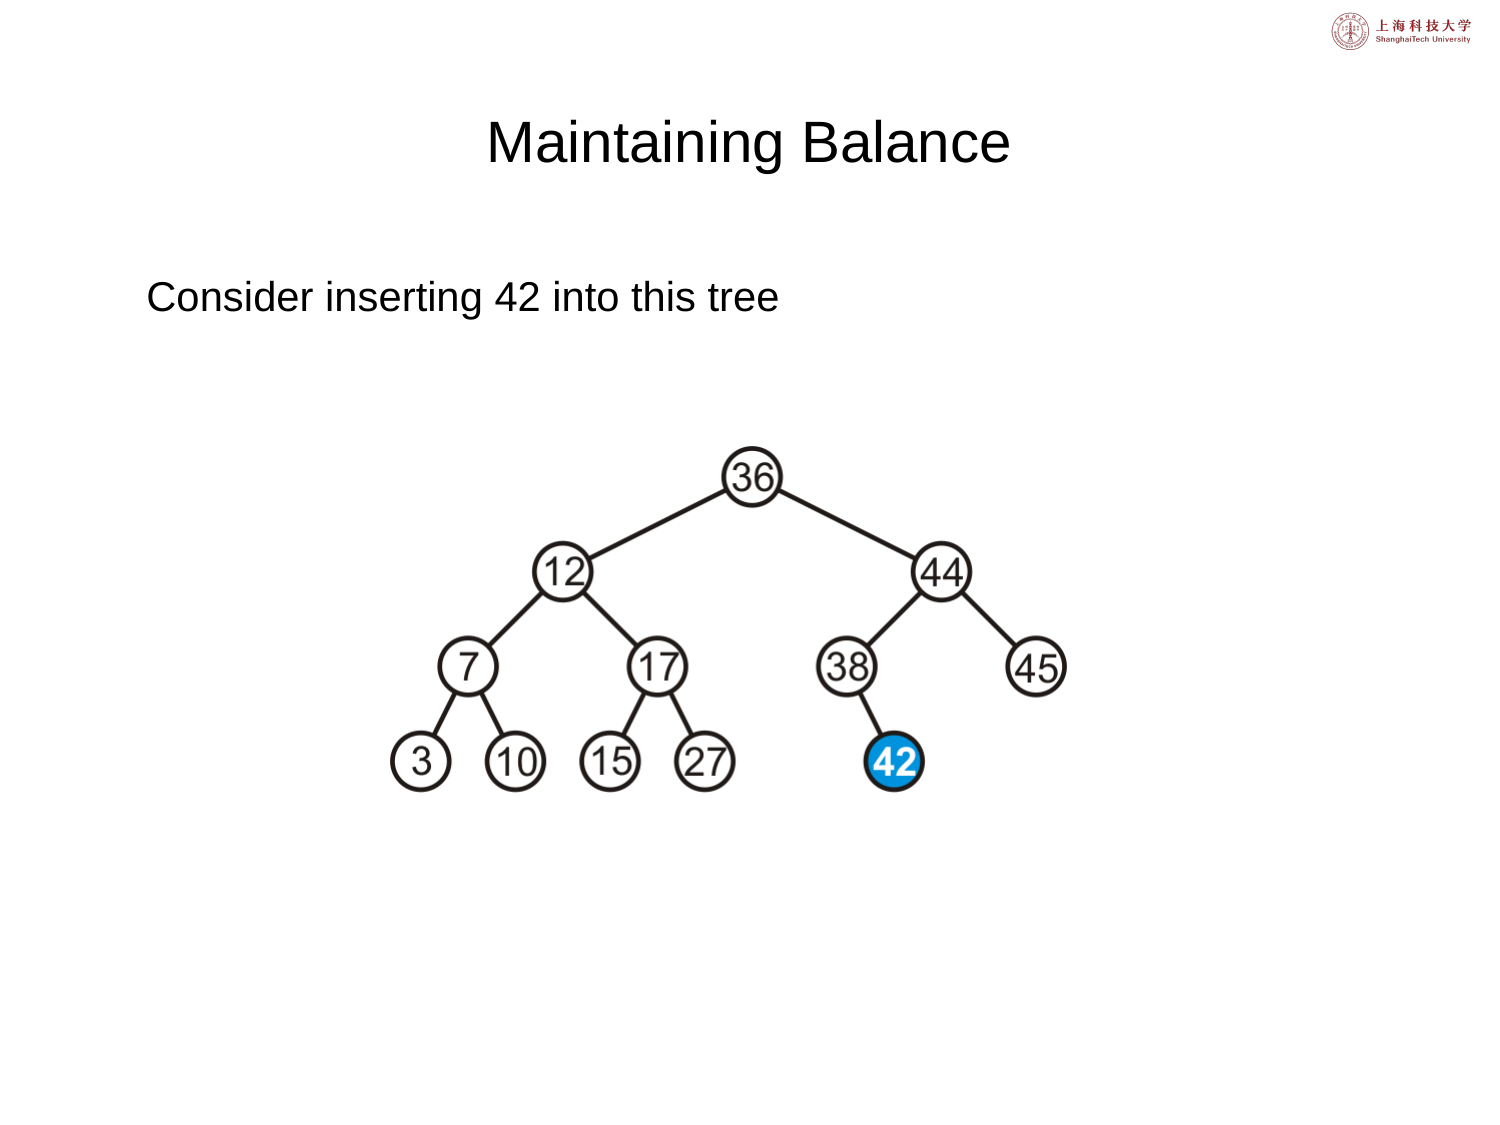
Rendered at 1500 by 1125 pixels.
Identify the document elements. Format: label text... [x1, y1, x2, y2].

picture [1327, 0, 1478, 109]
picture [383, 438, 1075, 894]
list Consider inserting 42 into this tree [74, 262, 1426, 1006]
title Maintaining Balance [74, 44, 1426, 233]
